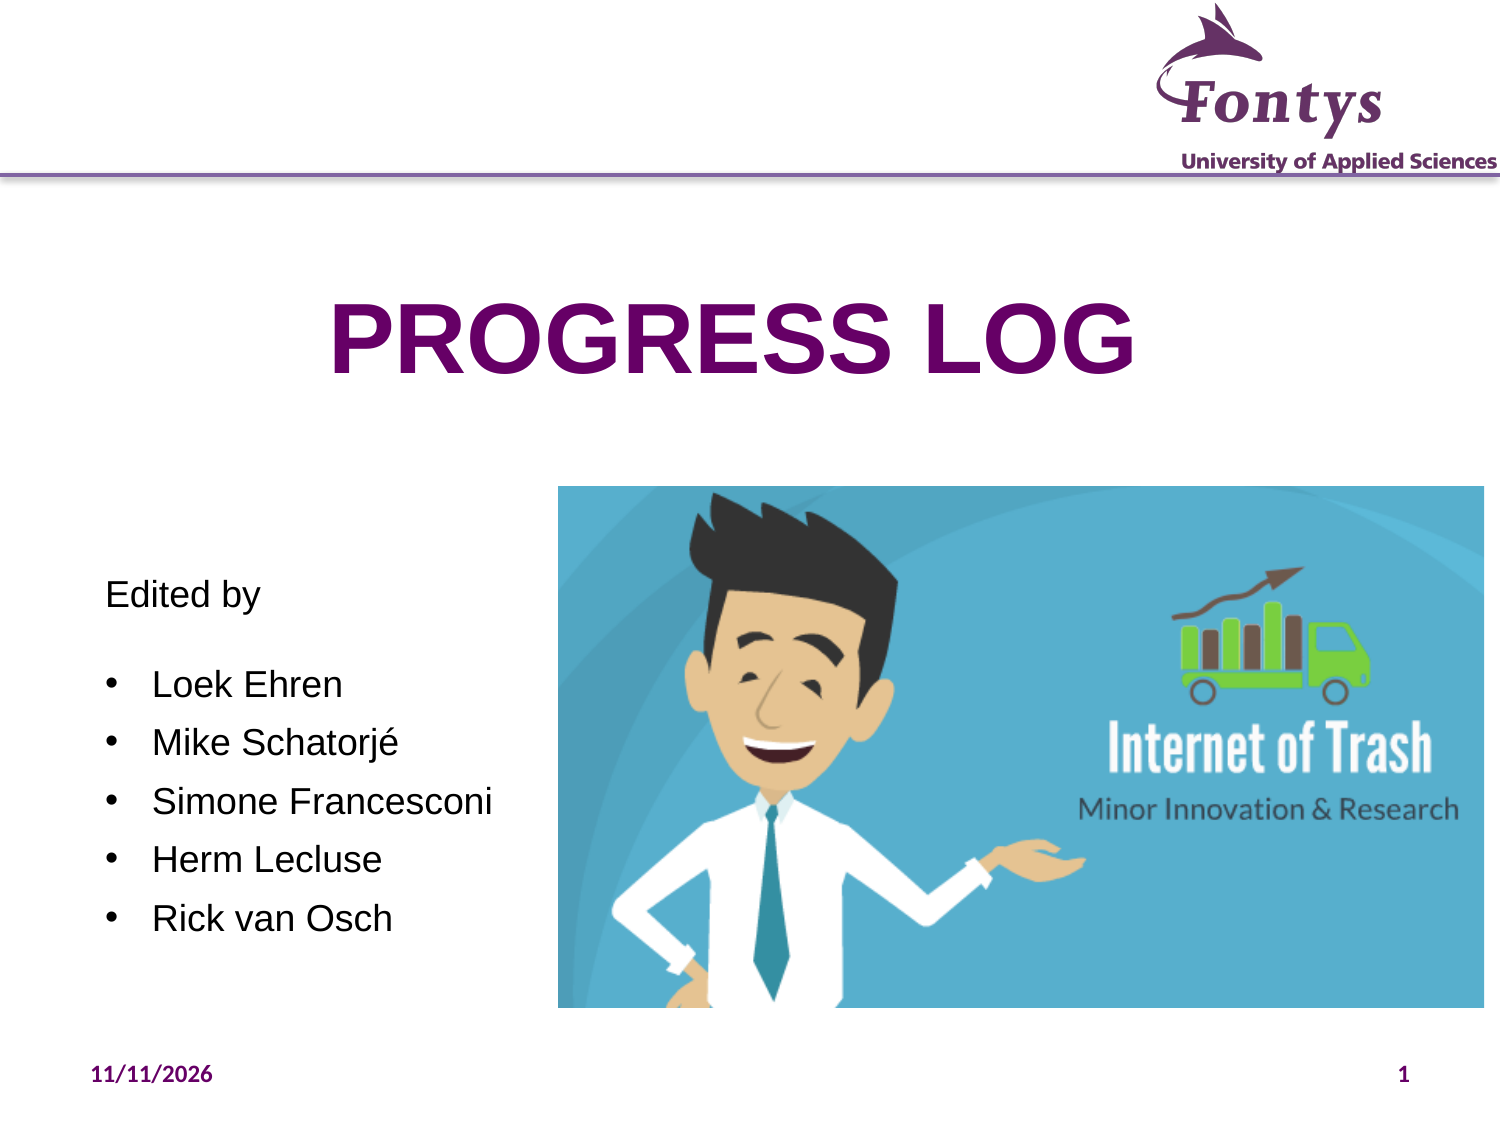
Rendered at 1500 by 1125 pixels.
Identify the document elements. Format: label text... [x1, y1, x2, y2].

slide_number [75, 1042, 425, 1103]
picture [1152, 0, 1500, 175]
text_box PROGRESS LOG [305, 266, 1162, 401]
text_box Edited by Loek Ehren Mike Schatorjé Simone Francesconi Herm Lecluse Rick van Osch [90, 562, 552, 947]
picture [557, 486, 1485, 1008]
slide_number 1 [1074, 1042, 1425, 1103]
